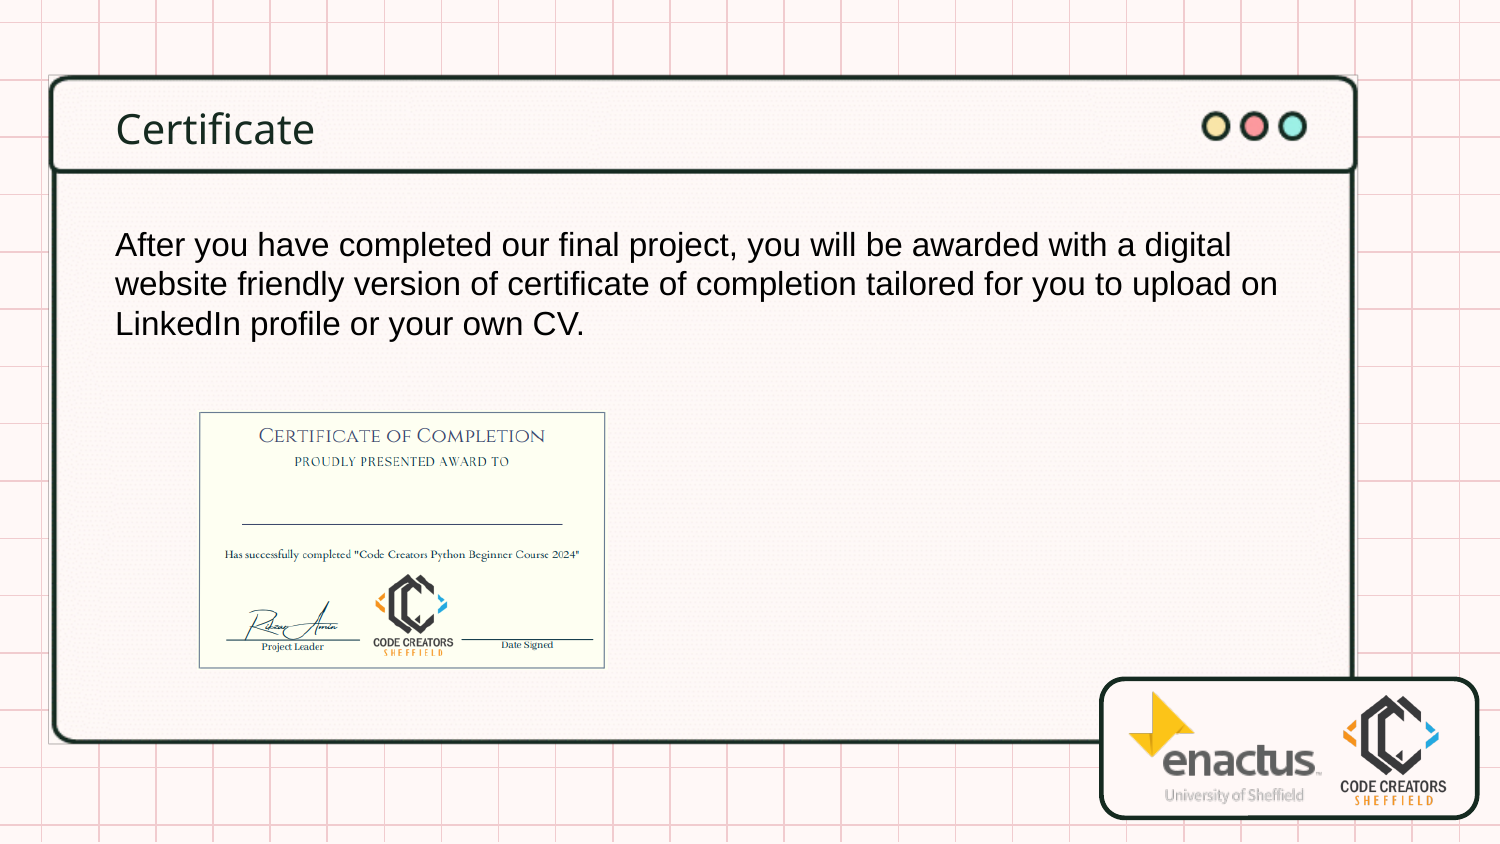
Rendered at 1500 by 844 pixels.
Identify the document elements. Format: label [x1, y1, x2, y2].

text_box [1101, 678, 1478, 819]
picture [43, 70, 1363, 748]
